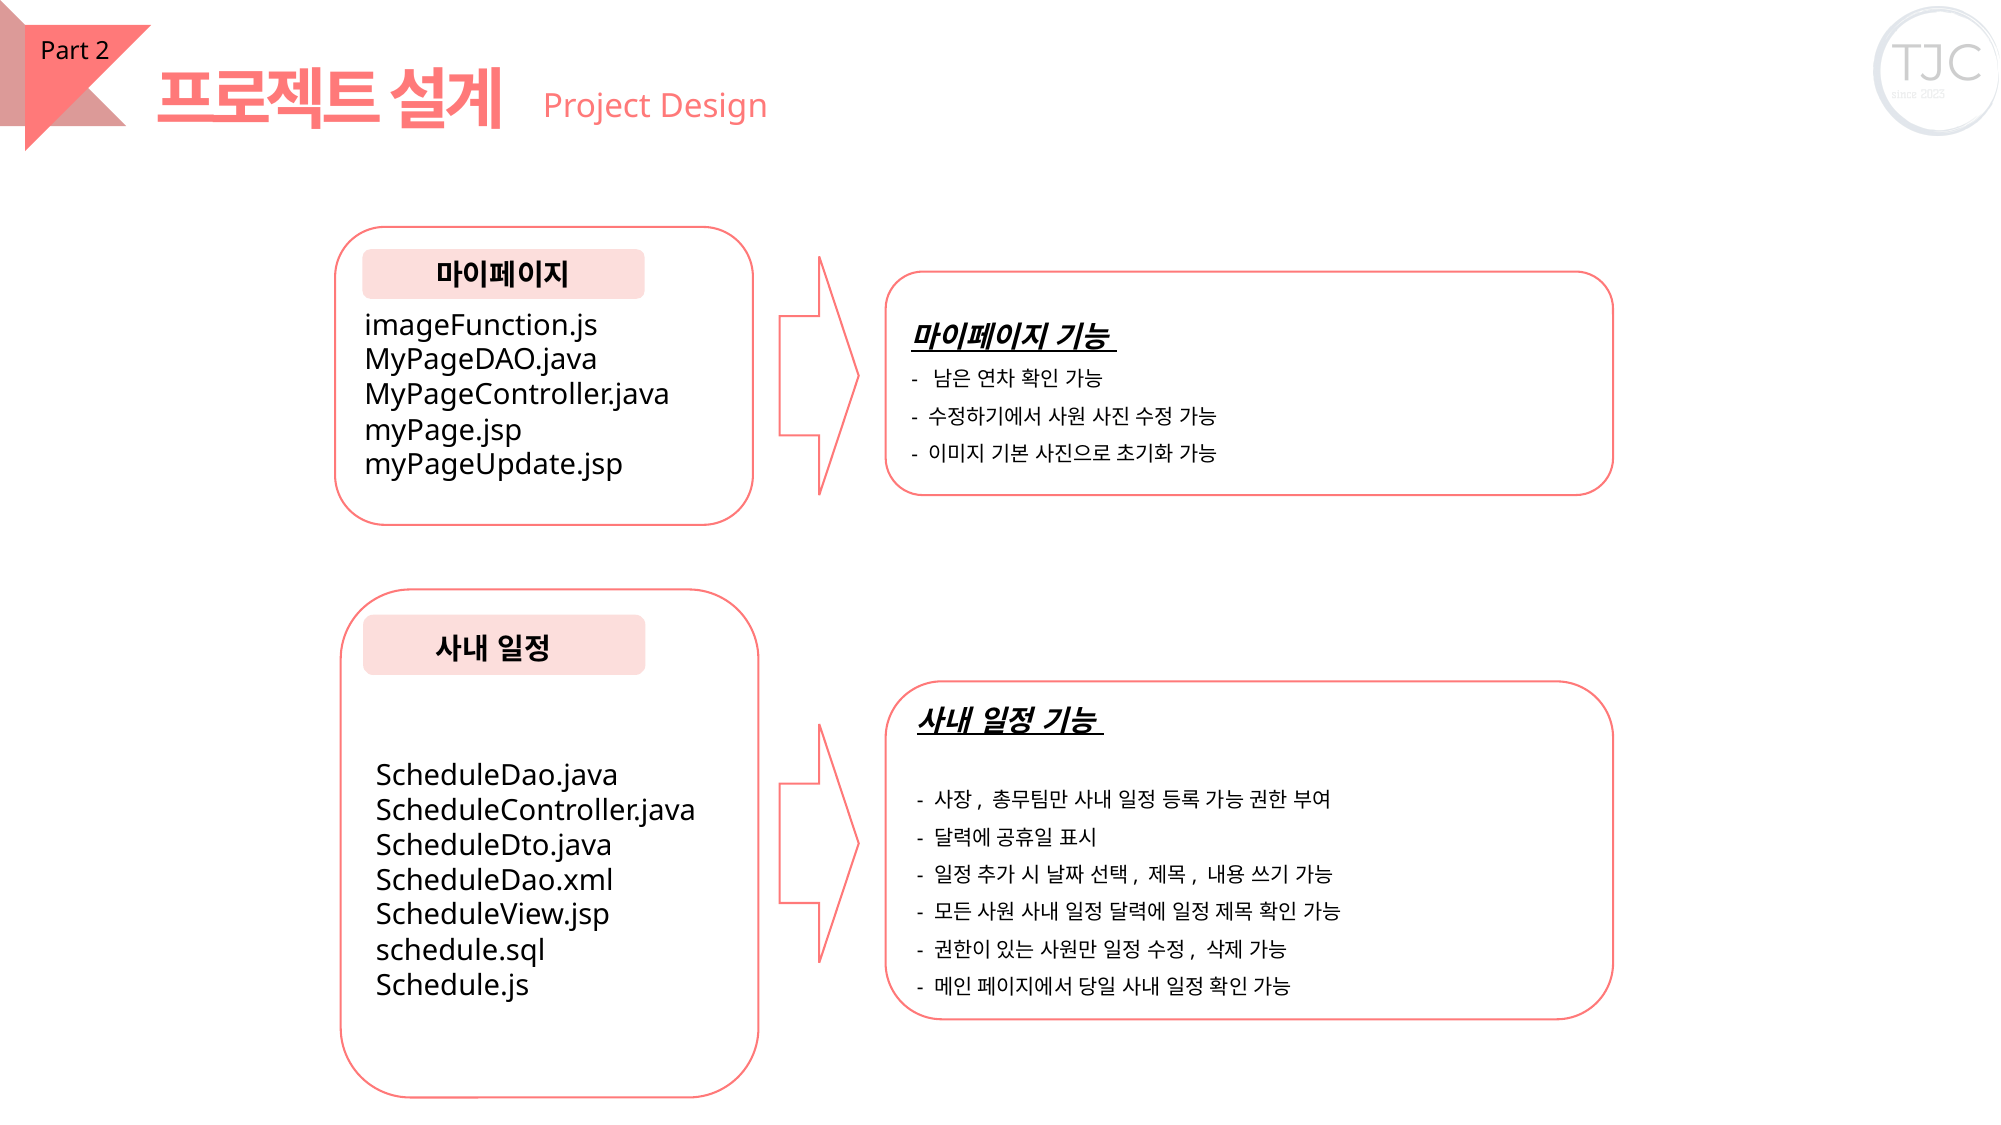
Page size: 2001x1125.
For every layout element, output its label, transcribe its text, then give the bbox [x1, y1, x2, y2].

text_box [51, 88, 129, 128]
text_box [778, 723, 860, 964]
text_box 프로젝트 설계 [140, 49, 562, 145]
text_box [778, 256, 860, 496]
text_box [0, 0, 25, 128]
text_box Project Design [528, 76, 886, 132]
text_box 마이페이지 기능 - 남은 연차 확인 가능 - 수정하기에서 사원 사진 수정 가능 - 이미지 기본 사진으로 초기화 가능 [884, 270, 1615, 497]
text_box Part 2 [25, 27, 125, 73]
text_box [24, 23, 154, 154]
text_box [340, 589, 759, 1098]
text_box 사내 일정 기능 - 사장, 총무팀만 사내 일정 등록 가능 권한 부여 - 달력에 공휴일 표시 - 일정 추가 시 날짜 선택, 제목, 내용 쓰기 가능 - 모든 사원 사내 일정 달력에 일정 제목 확인 가능 - 권한이 있는 사원만 일정 수정, 삭제 가능 - 메인 페이지에서 당일 사내 일정 확인 가능 [884, 680, 1615, 1021]
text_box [335, 226, 753, 525]
